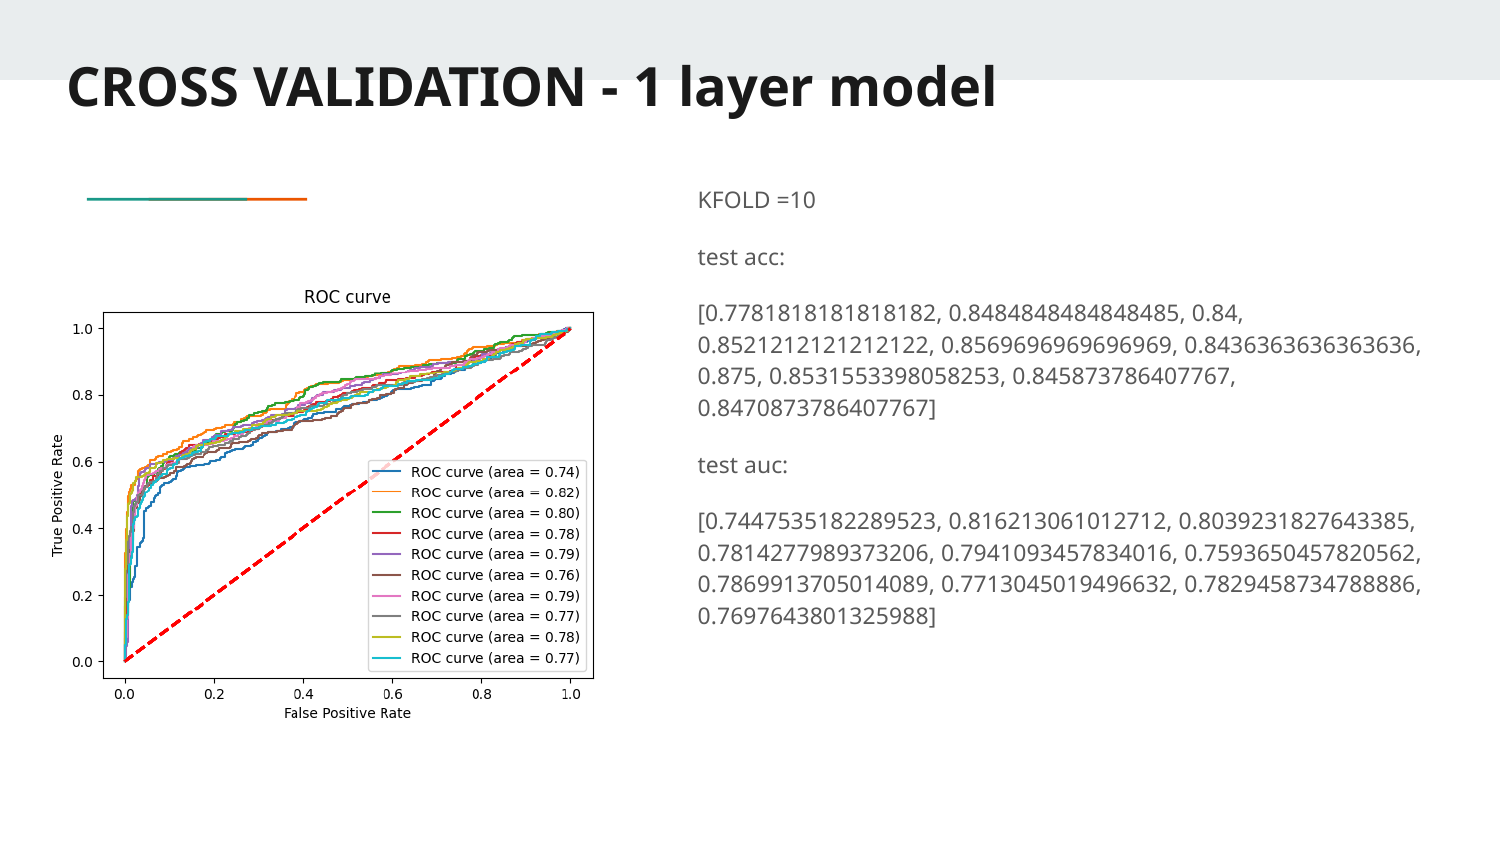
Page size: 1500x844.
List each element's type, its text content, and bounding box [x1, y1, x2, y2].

picture [22, 254, 657, 730]
title CROSS VALIDATION - 1 layer model [51, 37, 1449, 154]
list KFOLD =10 test acc: [0.7781818181818182, 0.8484848484848485, 0.84, 0.8521212121212122, 0.8569696969696969, 0.8436363636363636, 0.875, 0.8531553398058253, 0.845873786407767, 0.8470873786407767] test auc: [0.7447535182289523, 0.816213061012712, 0.8039231827643385, 0.7814277989373206, 0.7941093457834016, 0.7593650457820562, 0.7869913705014089, 0.7713045019496632, 0.7829458734788886, 0.7697643801325988] [682, 166, 1477, 817]
